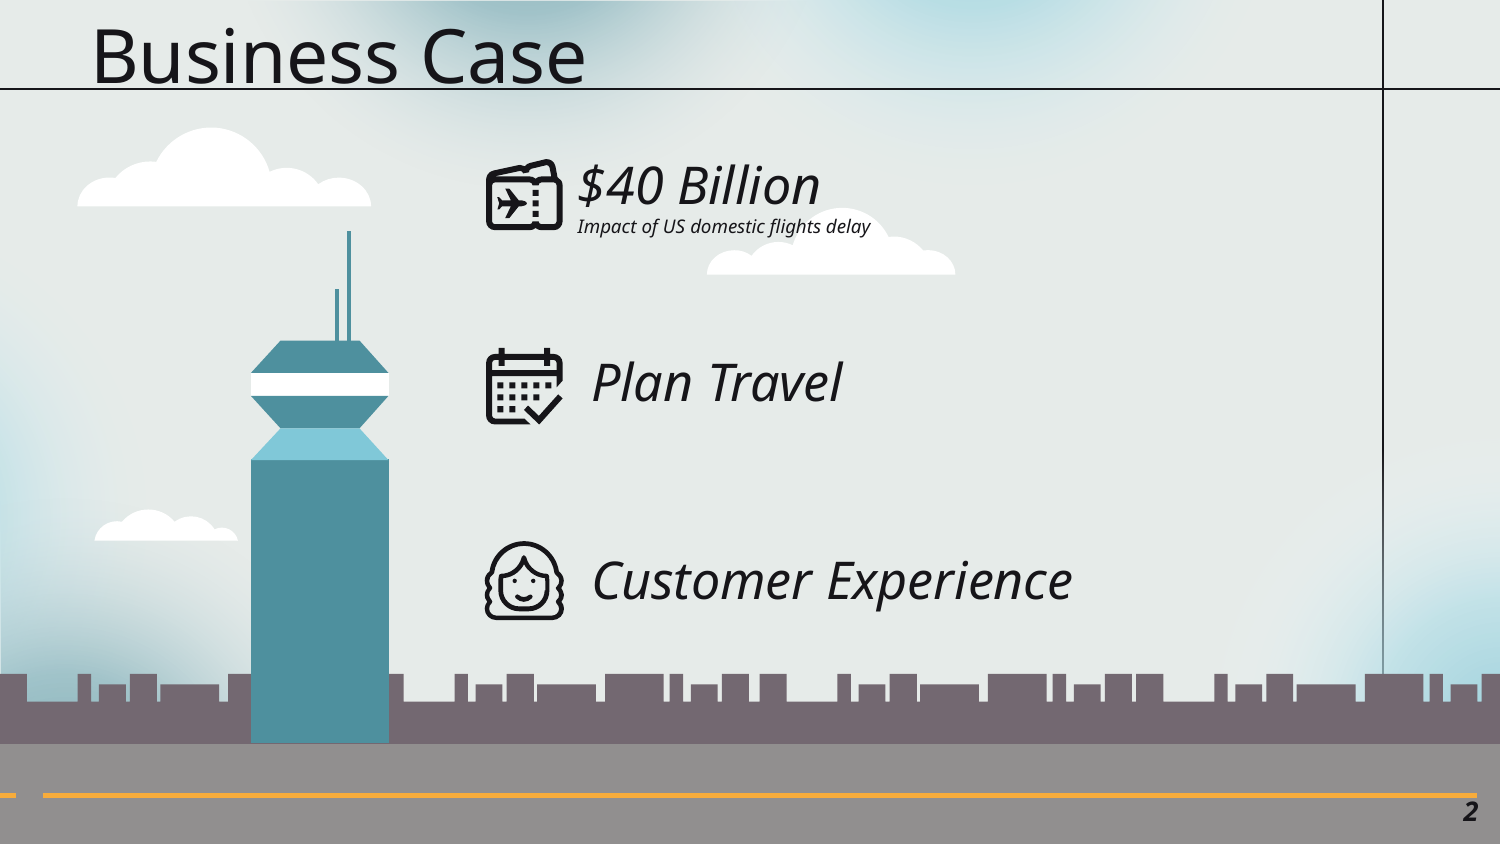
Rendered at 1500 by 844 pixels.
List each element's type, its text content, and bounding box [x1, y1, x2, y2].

slide_number ‹#› [1403, 779, 1494, 844]
title Business Case [0, 0, 827, 109]
title Plan Travel [576, 334, 1082, 466]
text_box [250, 230, 389, 744]
title Customer Experience [576, 532, 1372, 630]
title $40 Billion Impact of US domestic flights delay [562, 137, 1069, 268]
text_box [484, 540, 565, 621]
text_box [486, 347, 563, 425]
text_box [486, 159, 563, 231]
